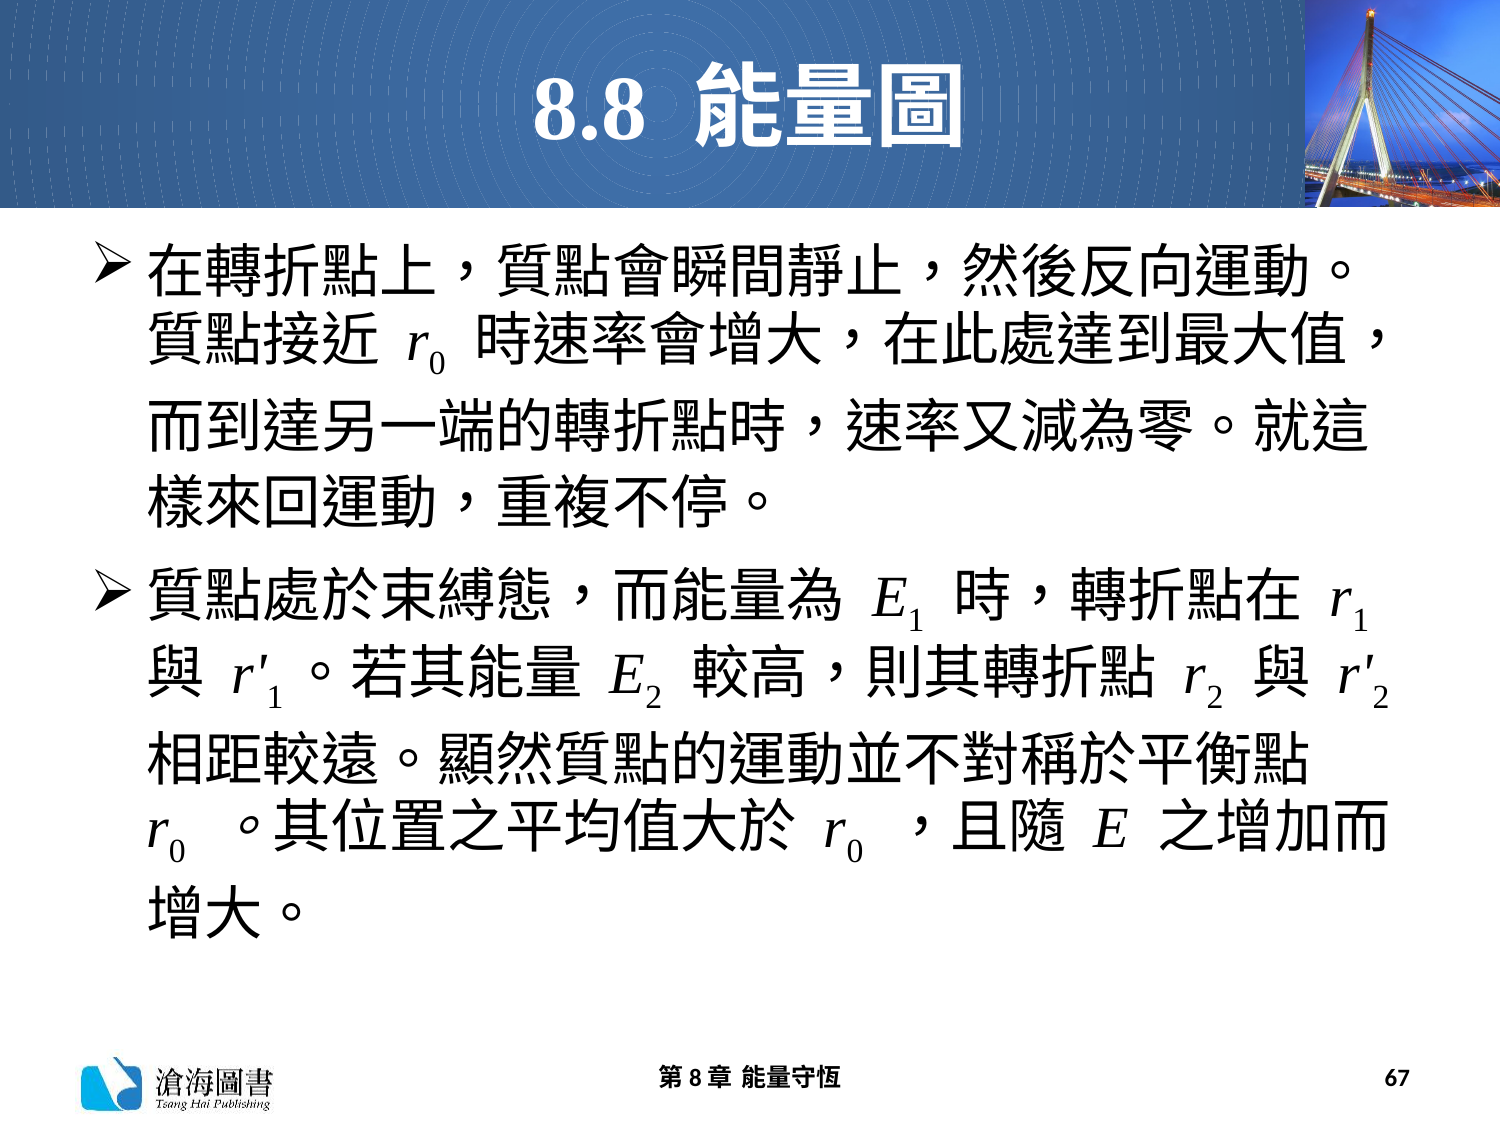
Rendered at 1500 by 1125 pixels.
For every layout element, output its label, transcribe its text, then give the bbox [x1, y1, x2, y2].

slide_number 67 [1074, 1046, 1425, 1107]
footer 第8章 能量守恆 [512, 1046, 988, 1107]
picture [75, 1049, 274, 1118]
title 8.8 能量圖 [75, 21, 1425, 185]
list 在轉折點上，質點會瞬間靜止，然後反向運動。質點接近 r0 時速率會增大，在此處達到最大值，而到達另一端的轉折點時，速率又減為零。就這樣來回運動，重複不停。 質點處於束縛態，而能量為 E1 時，轉折點在 r1 與 r'1。若其能量 E2 較高，則其轉折點 r2 與 r'2 相距較遠。顯然質點的運動並不對稱於平衡點 r0 。其位置之平均值大於 r0 ，且隨 E 之增加而增大。 [75, 219, 1425, 1043]
picture [1305, 0, 1500, 207]
